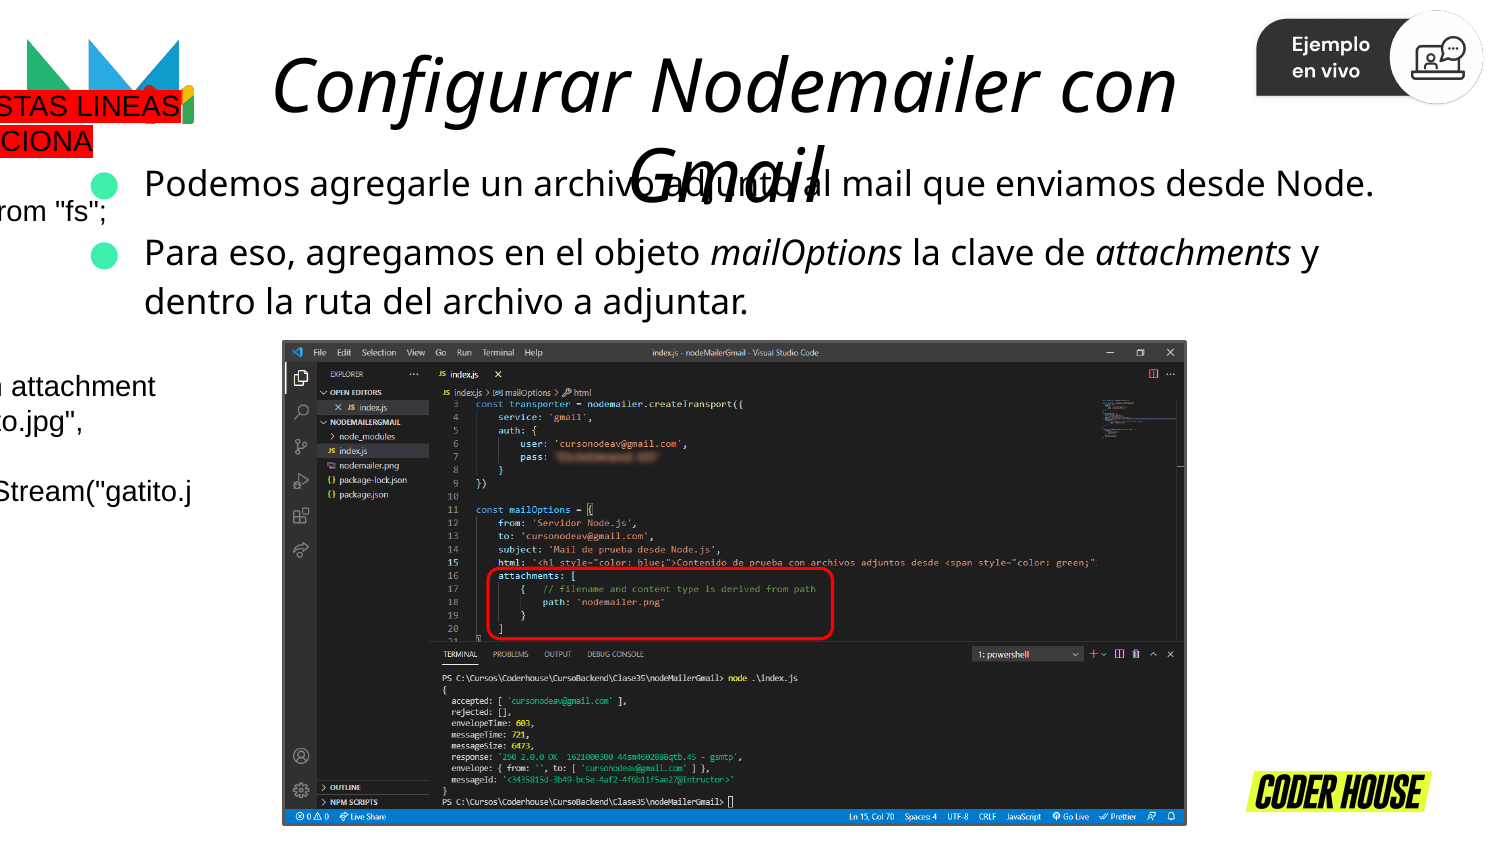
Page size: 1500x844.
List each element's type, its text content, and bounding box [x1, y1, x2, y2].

text_box *AGREGAR ESTAS LINEAS SINO NO FUNCIONA import * as fs from "fs"; attachments: [ { // stream as an attachment filename: "gatito.jpg", content: fs.createReadStream("gatito.jpg"), }, ], [0, 72, 220, 662]
picture [27, 36, 205, 125]
picture [1241, 764, 1437, 819]
text_box Podemos agregarle un archivo adjunto al mail que enviamos desde Node. Para eso, agregamos en el objeto mailOptions la clave de attachments y dentro la ruta del archivo a adjuntar. [220, 139, 1415, 362]
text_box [284, 342, 1184, 823]
picture [1235, 4, 1500, 110]
text_box Configurar Nodemailer con Gmail [168, 22, 1282, 148]
